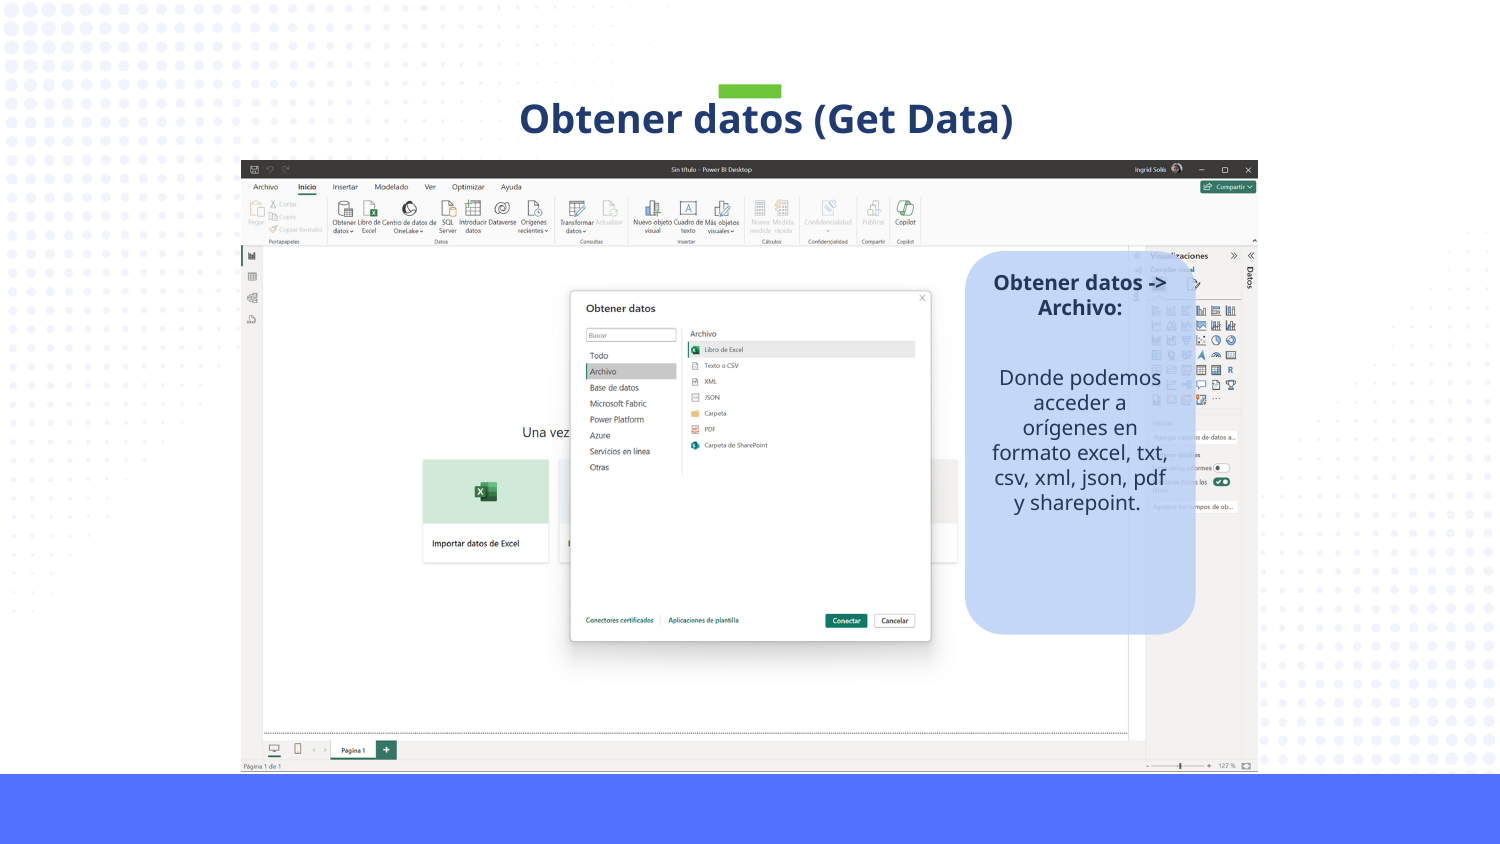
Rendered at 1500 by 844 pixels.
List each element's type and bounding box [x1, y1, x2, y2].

text_box [0, 773, 1500, 844]
text_box [466, 84, 1067, 142]
picture [0, 0, 1500, 773]
